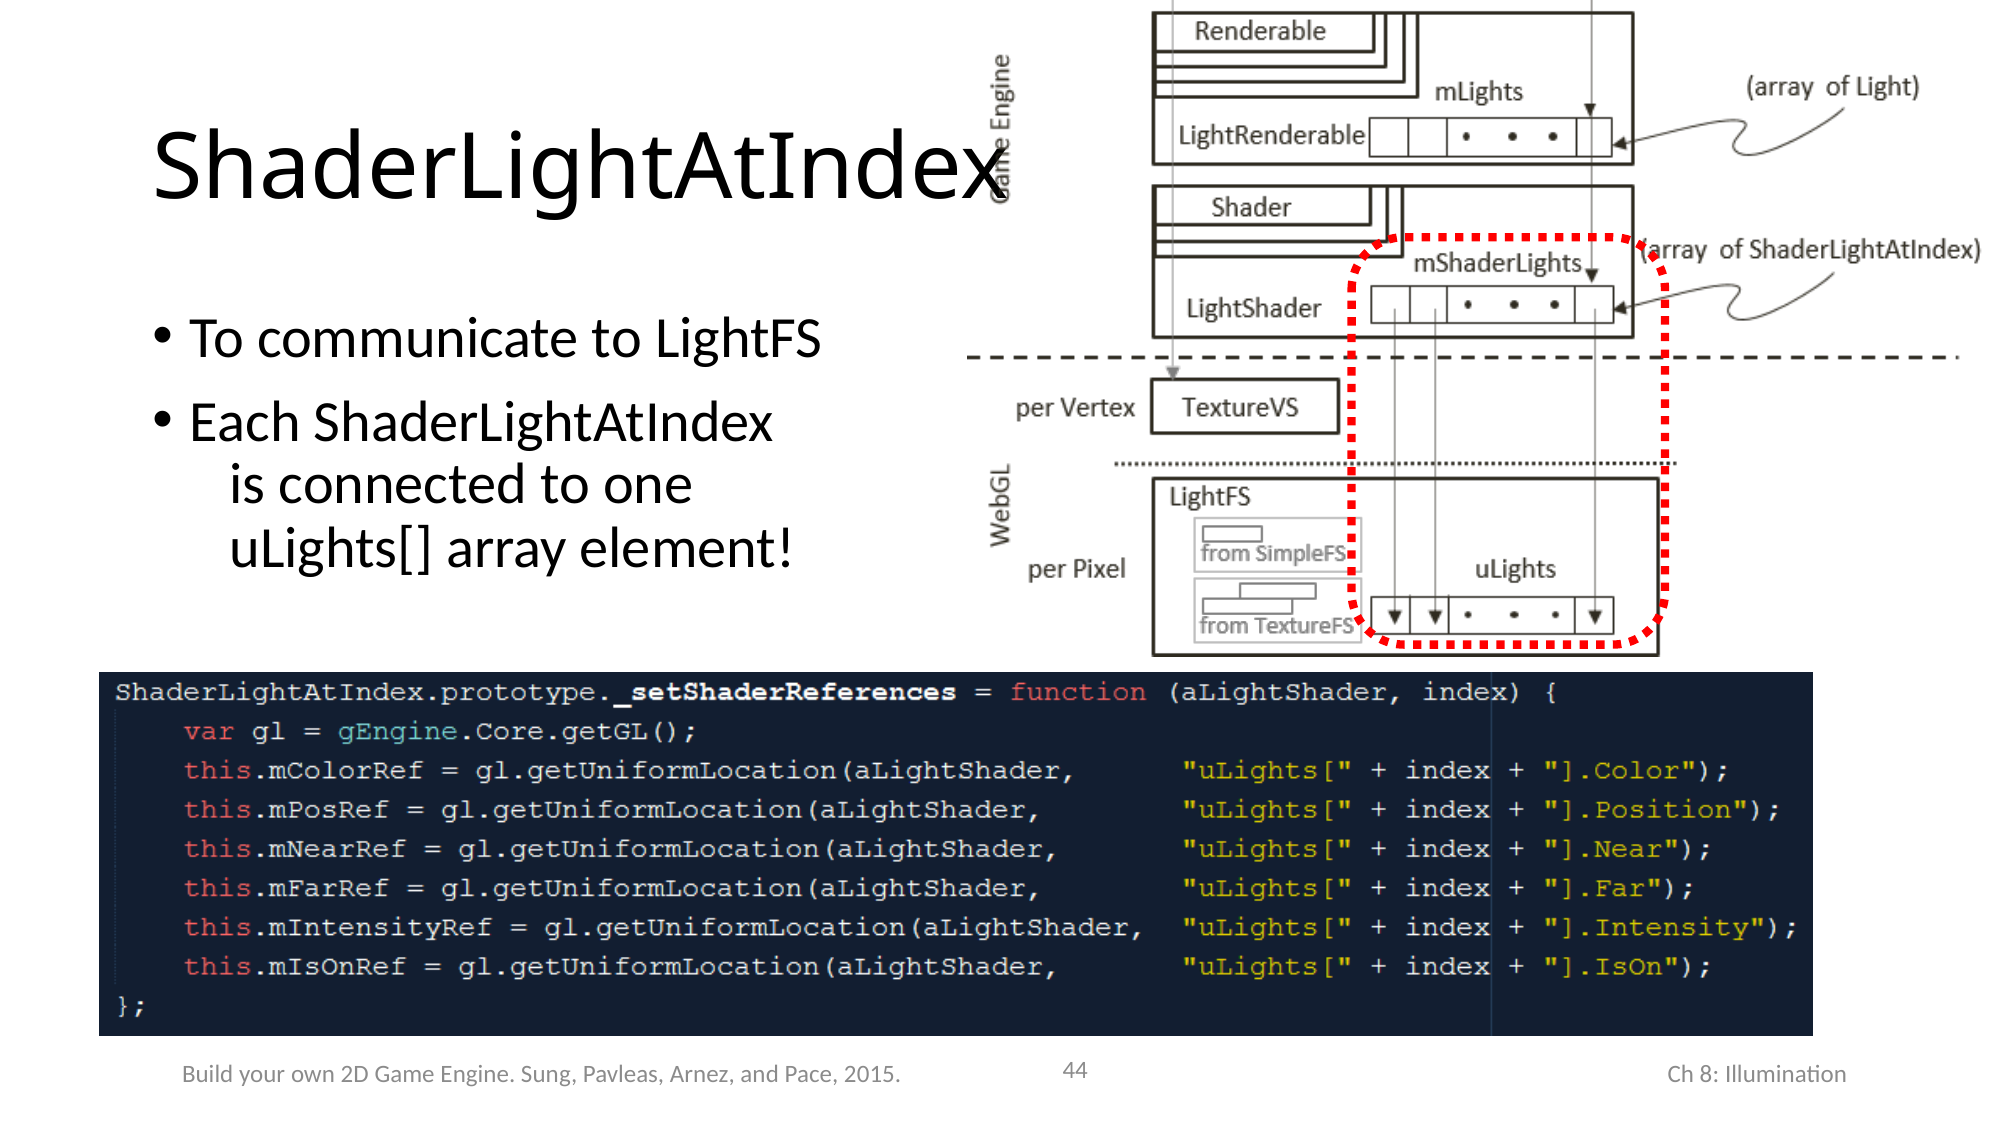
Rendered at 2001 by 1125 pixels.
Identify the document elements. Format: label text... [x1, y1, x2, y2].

picture [99, 672, 1813, 1036]
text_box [967, 0, 2000, 657]
title ShaderLightAtIndex [137, 59, 967, 278]
list To communicate to LightFS Each ShaderLightAtIndex is connected to one uLights[] array element! [137, 299, 1863, 1014]
